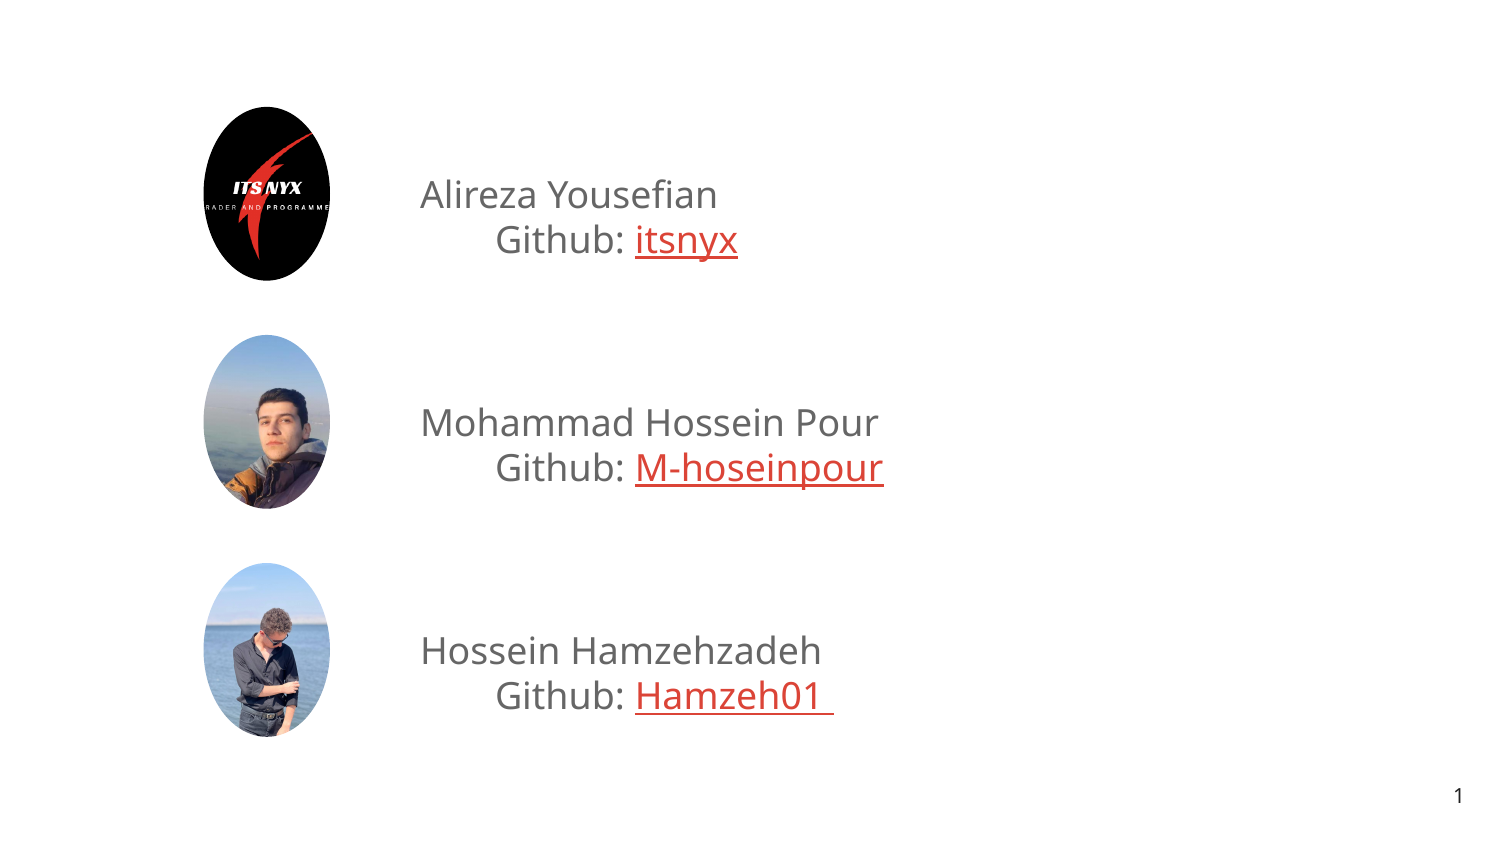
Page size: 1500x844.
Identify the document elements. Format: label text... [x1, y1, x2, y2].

picture [203, 106, 331, 281]
text_box Mohammad Hossein Pour Github: M-hoseinpour [335, 383, 1297, 510]
text_box Alireza Yousefian Github: itsnyx [330, 155, 1297, 327]
text_box Hossein Hamzehzadeh Github: Hamzeh01 [335, 611, 1297, 738]
picture [203, 562, 331, 738]
slide_number ‹#› [1389, 764, 1480, 830]
picture [203, 334, 331, 509]
